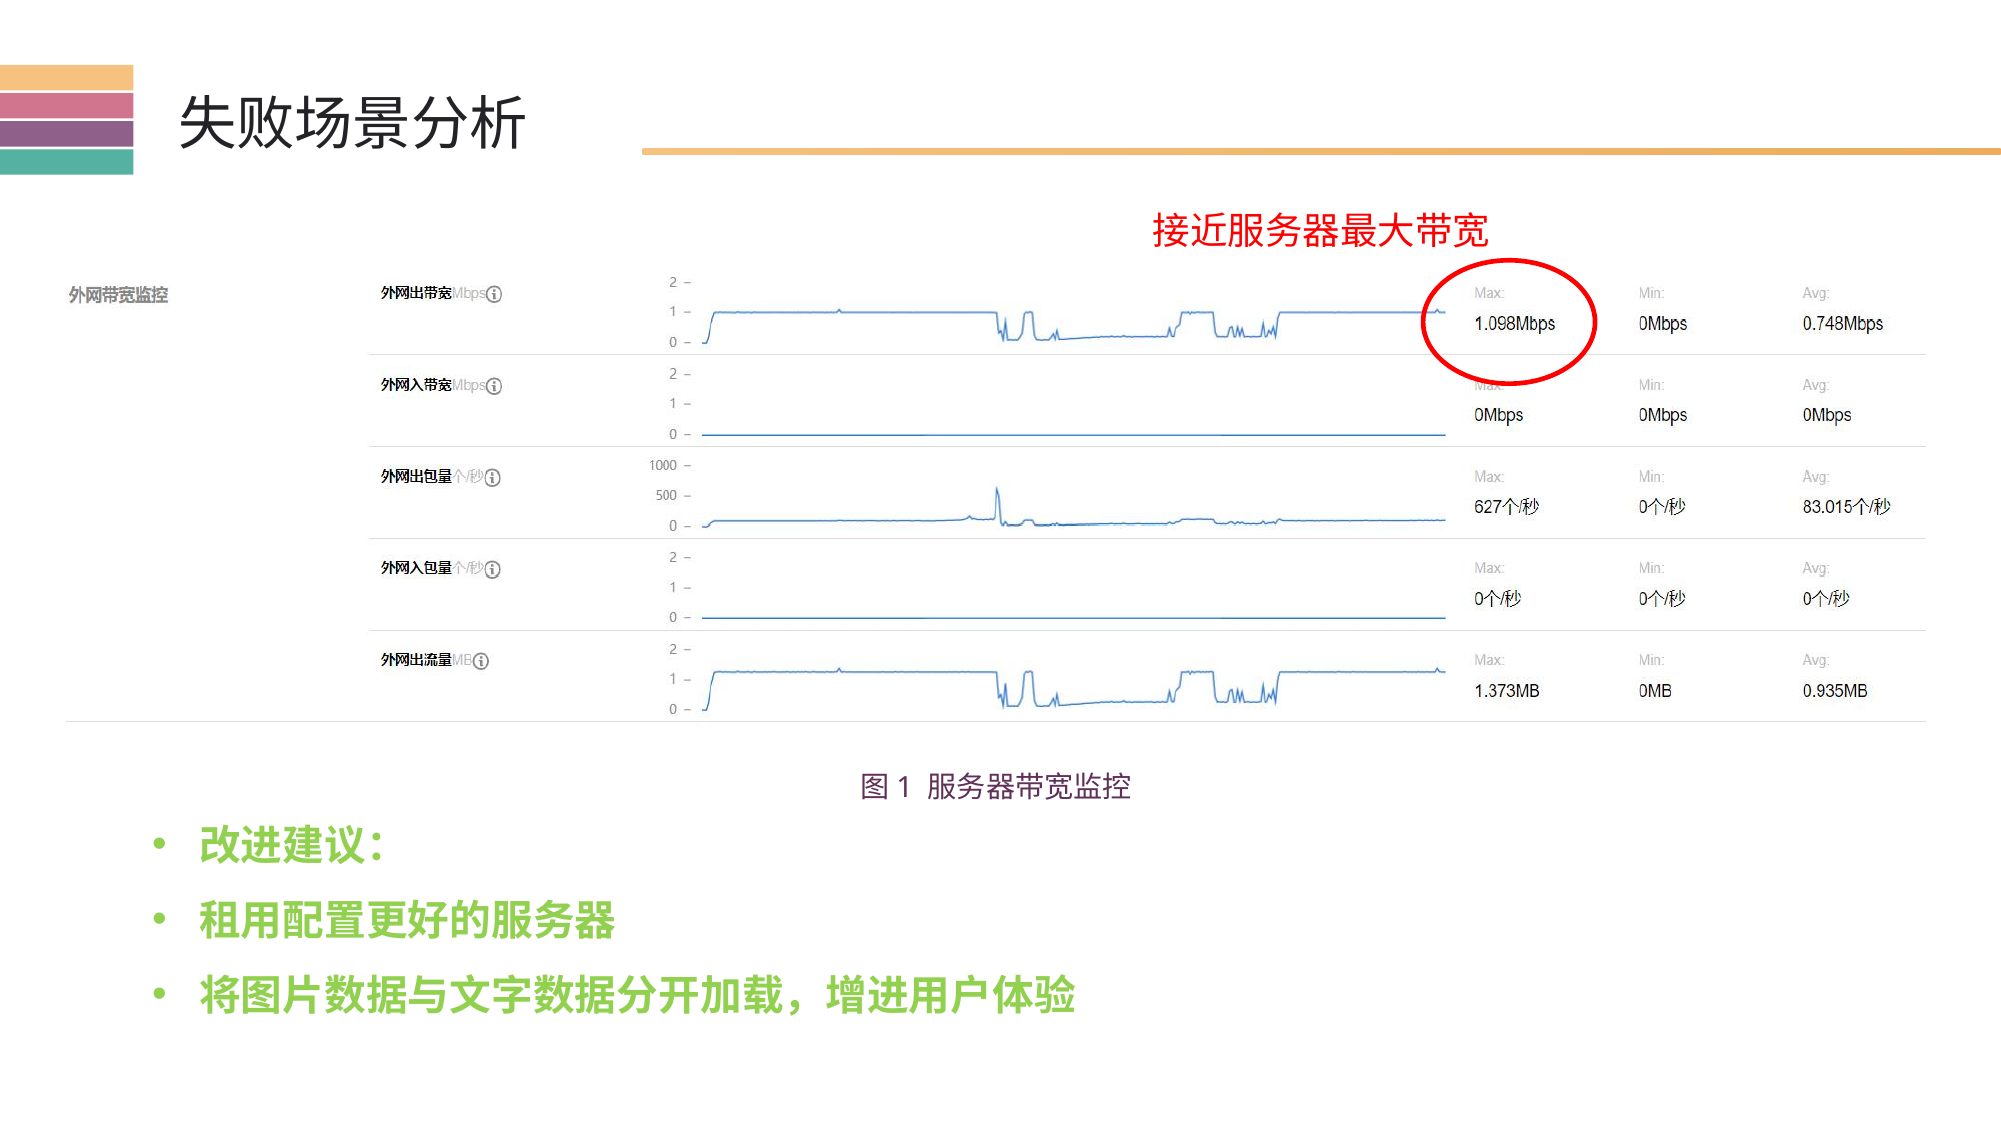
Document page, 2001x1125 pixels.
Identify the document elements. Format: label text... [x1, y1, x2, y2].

text_box 图1 服务器带宽监控 [845, 760, 1148, 811]
text_box 改进建议： 租用配置更好的服务器 将图片数据与文字数据分开加载，增进用户体验 [137, 785, 1091, 1071]
text_box 接近服务器最大带宽 [1138, 199, 1506, 260]
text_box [0, 64, 2000, 175]
picture [66, 269, 1926, 730]
text_box [1462, 259, 1556, 269]
